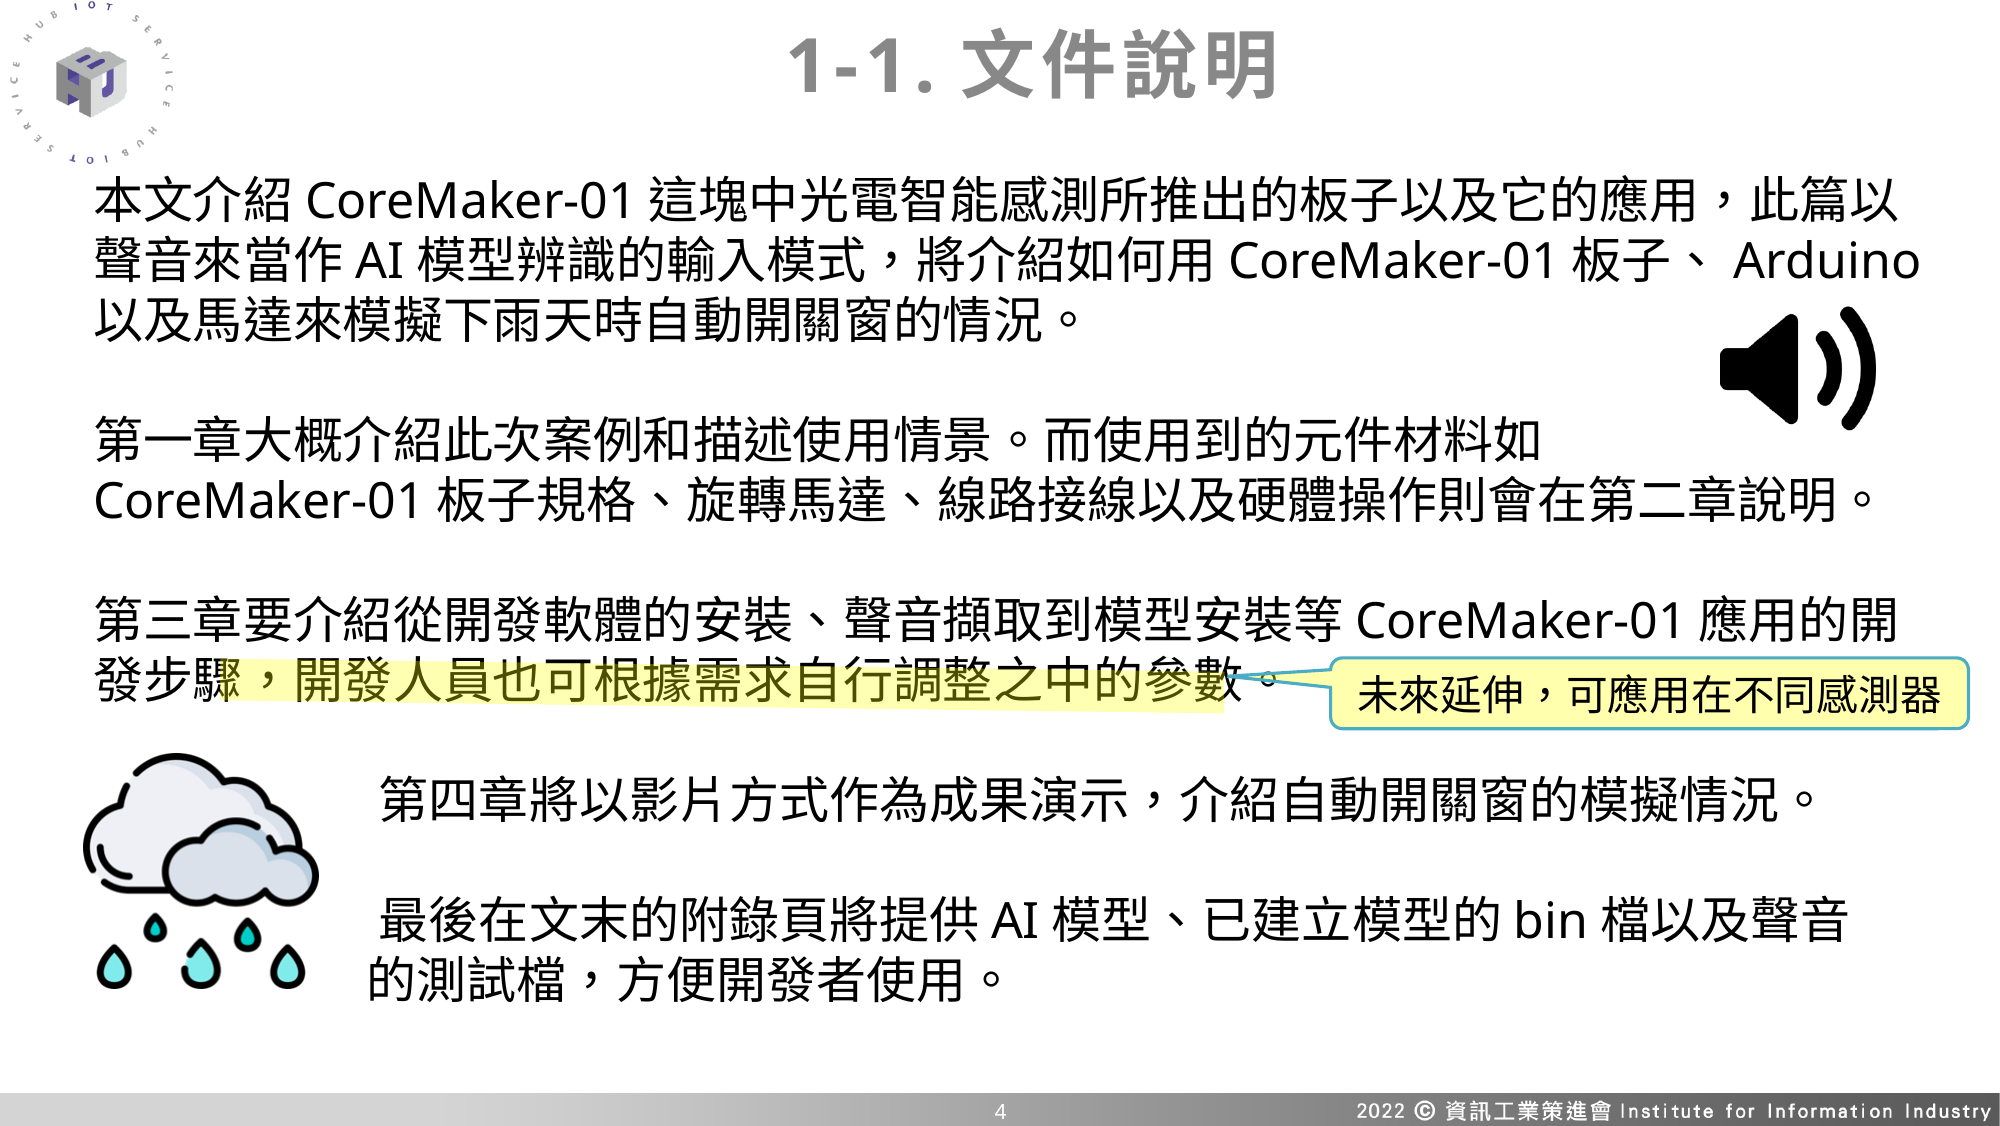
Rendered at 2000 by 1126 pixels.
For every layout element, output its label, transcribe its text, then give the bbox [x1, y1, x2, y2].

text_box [220, 679, 1225, 693]
picture [83, 753, 319, 989]
picture [1720, 290, 1876, 446]
picture [0, 0, 2000, 1126]
title 1-1.文件說明 [196, 0, 1868, 126]
text_box 本文介紹CoreMaker-01這塊中光電智能感測所推出的板子以及它的應用，此篇以 聲音來當作AI模型辨識的輸入模式，將介紹如何用CoreMaker-01板子、Arduino 以及馬達來模擬下雨天時自動開關窗的情況。 第一章大概介紹此次案例和描述使用情景。而使用到的元件材料如 CoreMaker-01板子規格、旋轉馬達、線路接線以及硬體操作則會在第二章說明。 第三章要介紹從開發軟體的安裝、聲音擷取到模型安裝等CoreMaker-01應用的開發步驟，開發人員也可根據需求自行調整之中的參數。 第四章將以影片方式作為成果演示，介紹自動開關窗的模擬情況。 最後在文末的附錄頁將提供AI模型、已建立模型的bin檔以及聲音 的測試檔，方便開發者使用。 [78, 160, 1945, 1126]
text_box 未來延伸，可應用在不同感測器 [1227, 656, 1970, 730]
